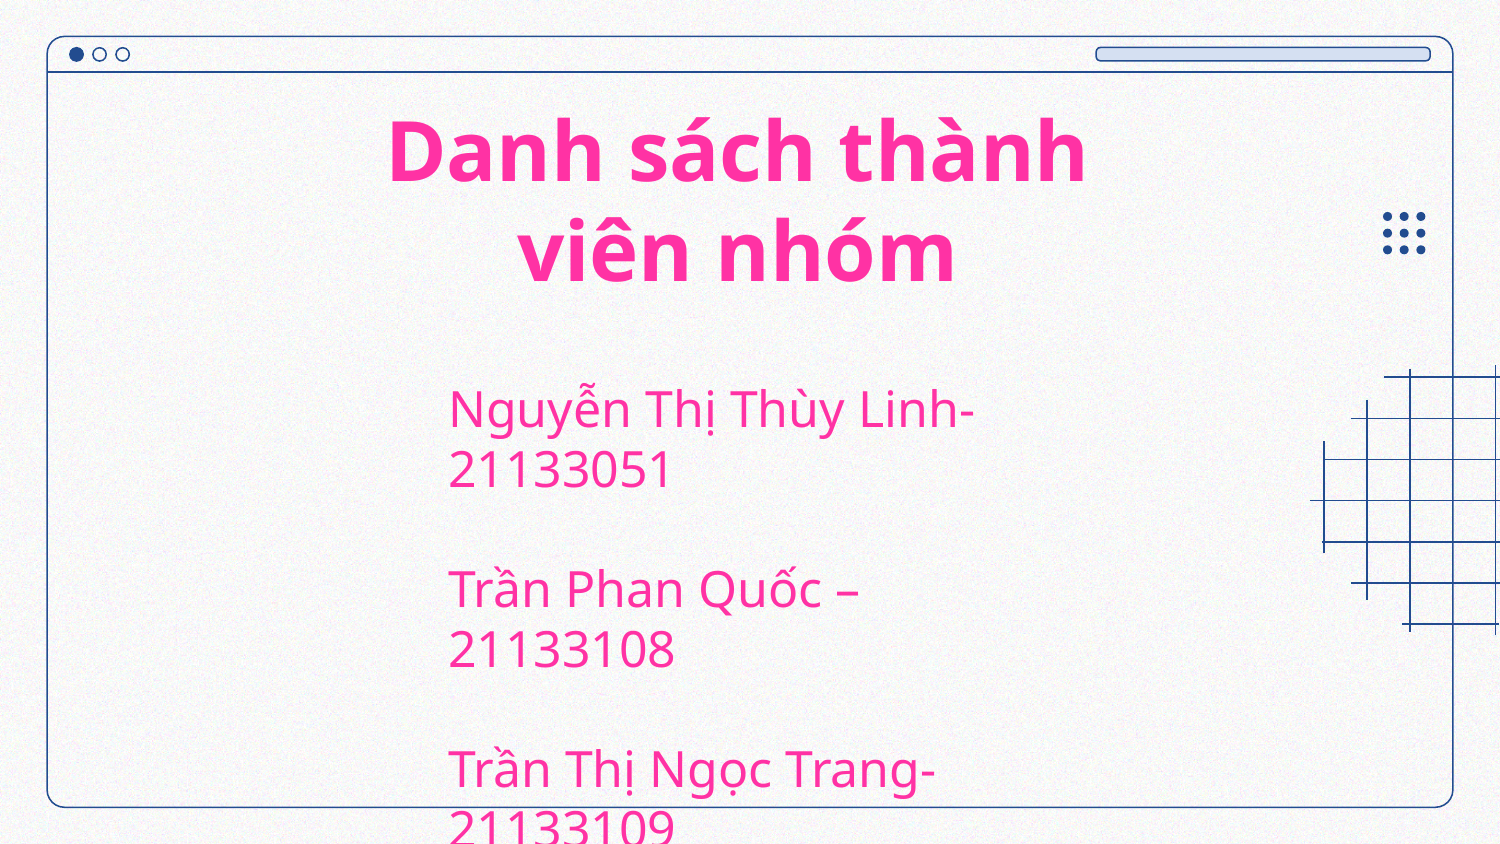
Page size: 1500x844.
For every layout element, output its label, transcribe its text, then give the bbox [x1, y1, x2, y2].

text_box Nguyễn Thị Thùy Linh-21133051 Trần Phan Quốc – 21133108 Trần Thị Ngọc Trang-21133109 [433, 369, 1085, 844]
title Danh sách thành viên nhóm [339, 167, 1136, 229]
